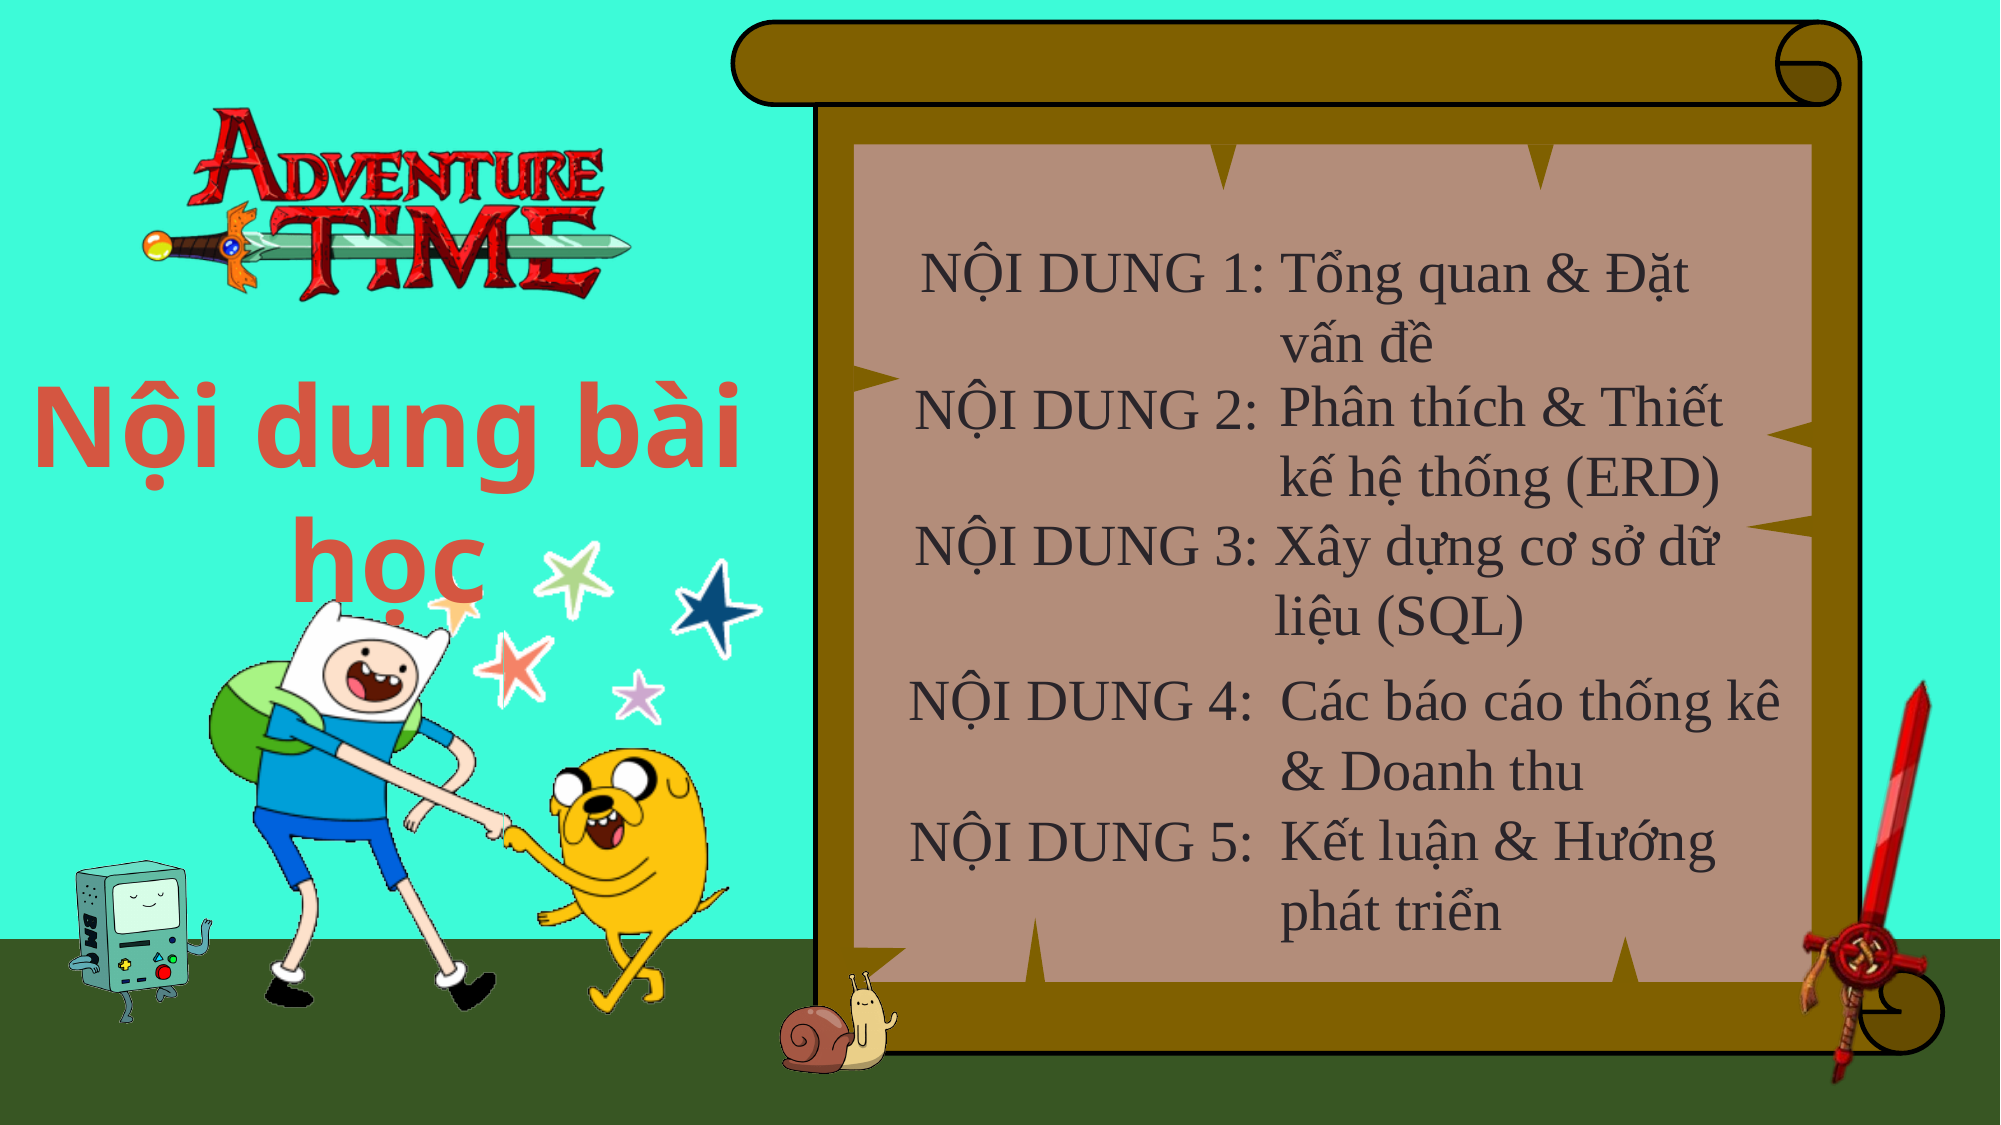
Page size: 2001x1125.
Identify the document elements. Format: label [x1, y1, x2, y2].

picture [0, 0, 2001, 1125]
text_box [522, 245, 732, 515]
text_box [732, 21, 1943, 1054]
text_box [41, 245, 489, 855]
